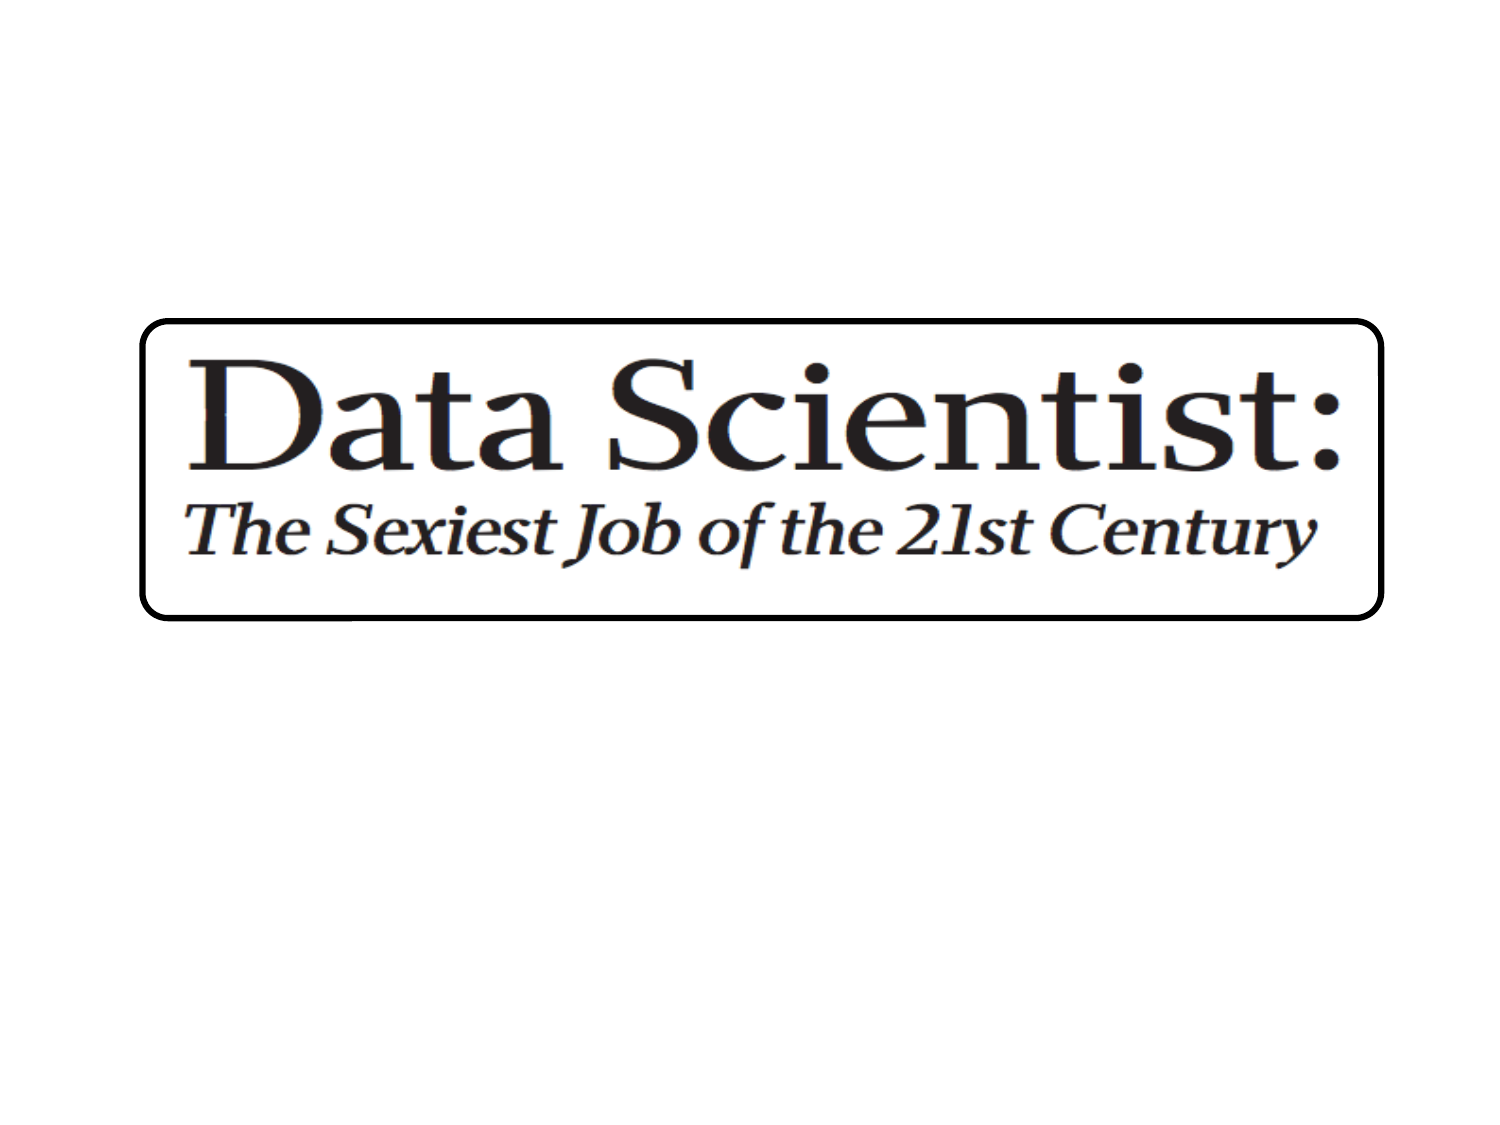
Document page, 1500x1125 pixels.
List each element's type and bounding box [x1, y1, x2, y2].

picture [142, 321, 1382, 619]
